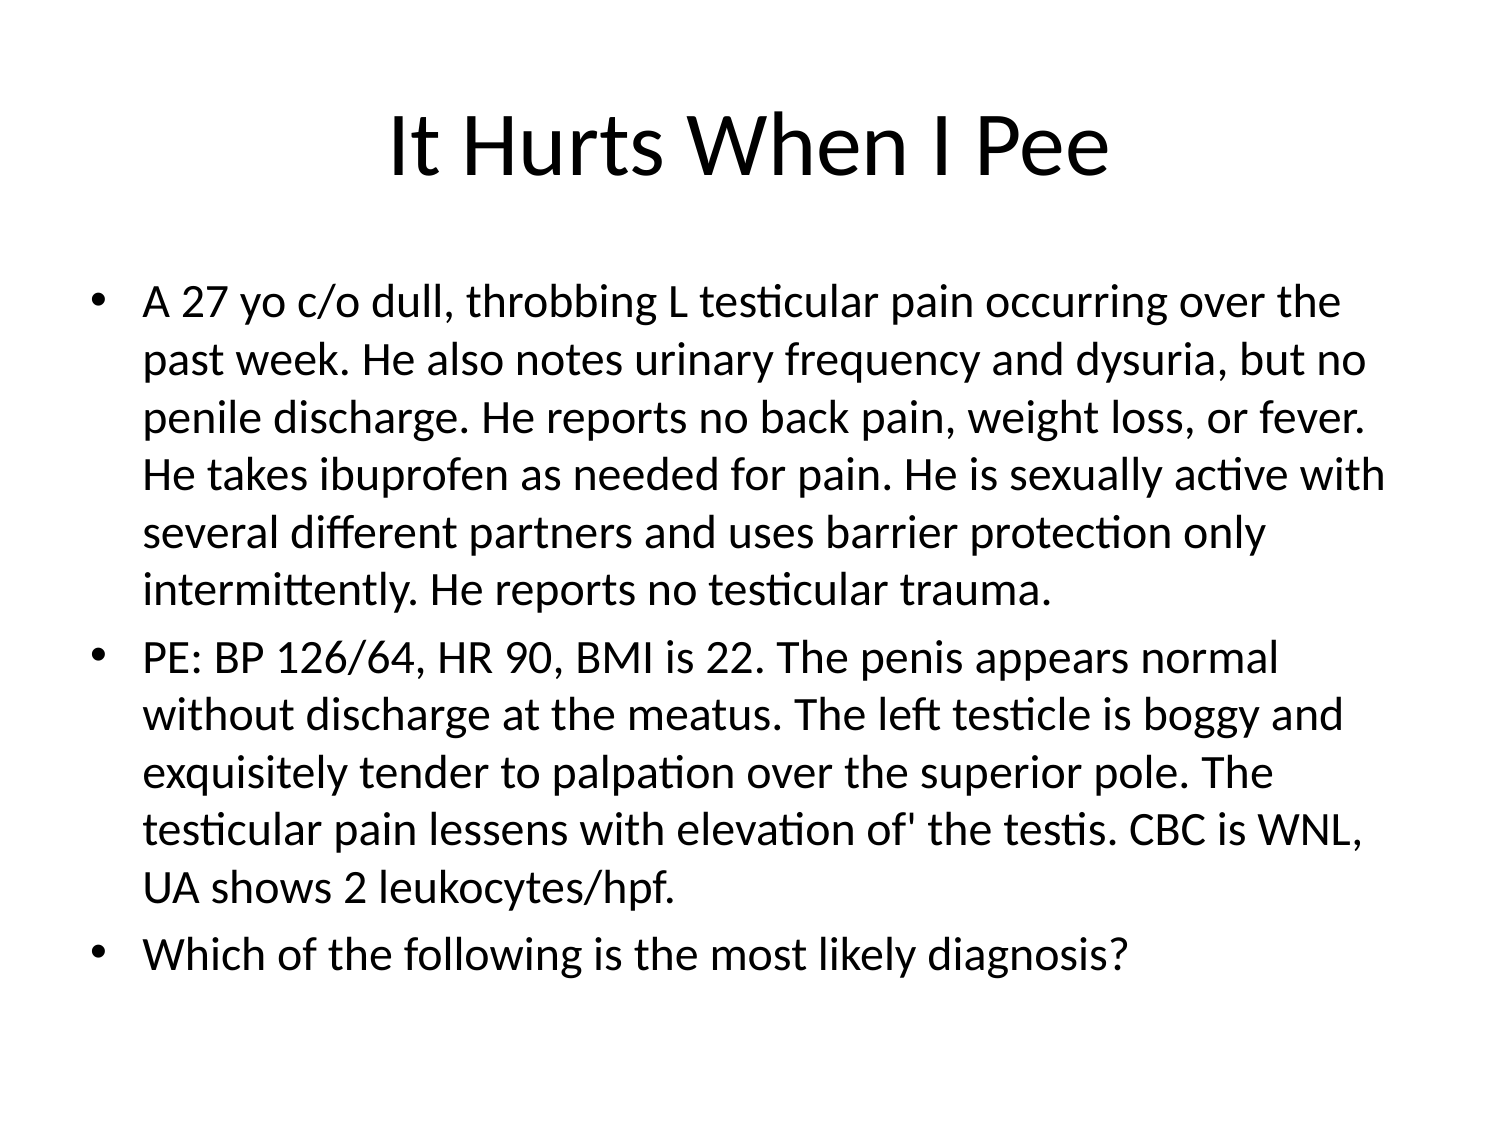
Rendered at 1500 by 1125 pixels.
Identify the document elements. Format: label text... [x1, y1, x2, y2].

title It Hurts When I Pee [75, 45, 1425, 233]
list A 27 yo c/o dull, throbbing L testicular pain occurring over the past week. He also notes urinary frequency and dysuria, but no penile discharge. He reports no back pain, weight loss, or fever. He takes ibuprofen as needed for pain. He is sexually active with several different partners and uses barrier protection only intermittently. He reports no testicular trauma. PE: BP 126/64, HR 90, BMI is 22. The penis appears normal without discharge at the meatus. The left testicle is boggy and exquisitely tender to palpation over the superior pole. The testicular pain lessens with elevation of' the testis. CBC is WNL, UA shows 2 leukocytes/hpf. Which of the following is the most likely diagnosis? [75, 262, 1425, 1005]
